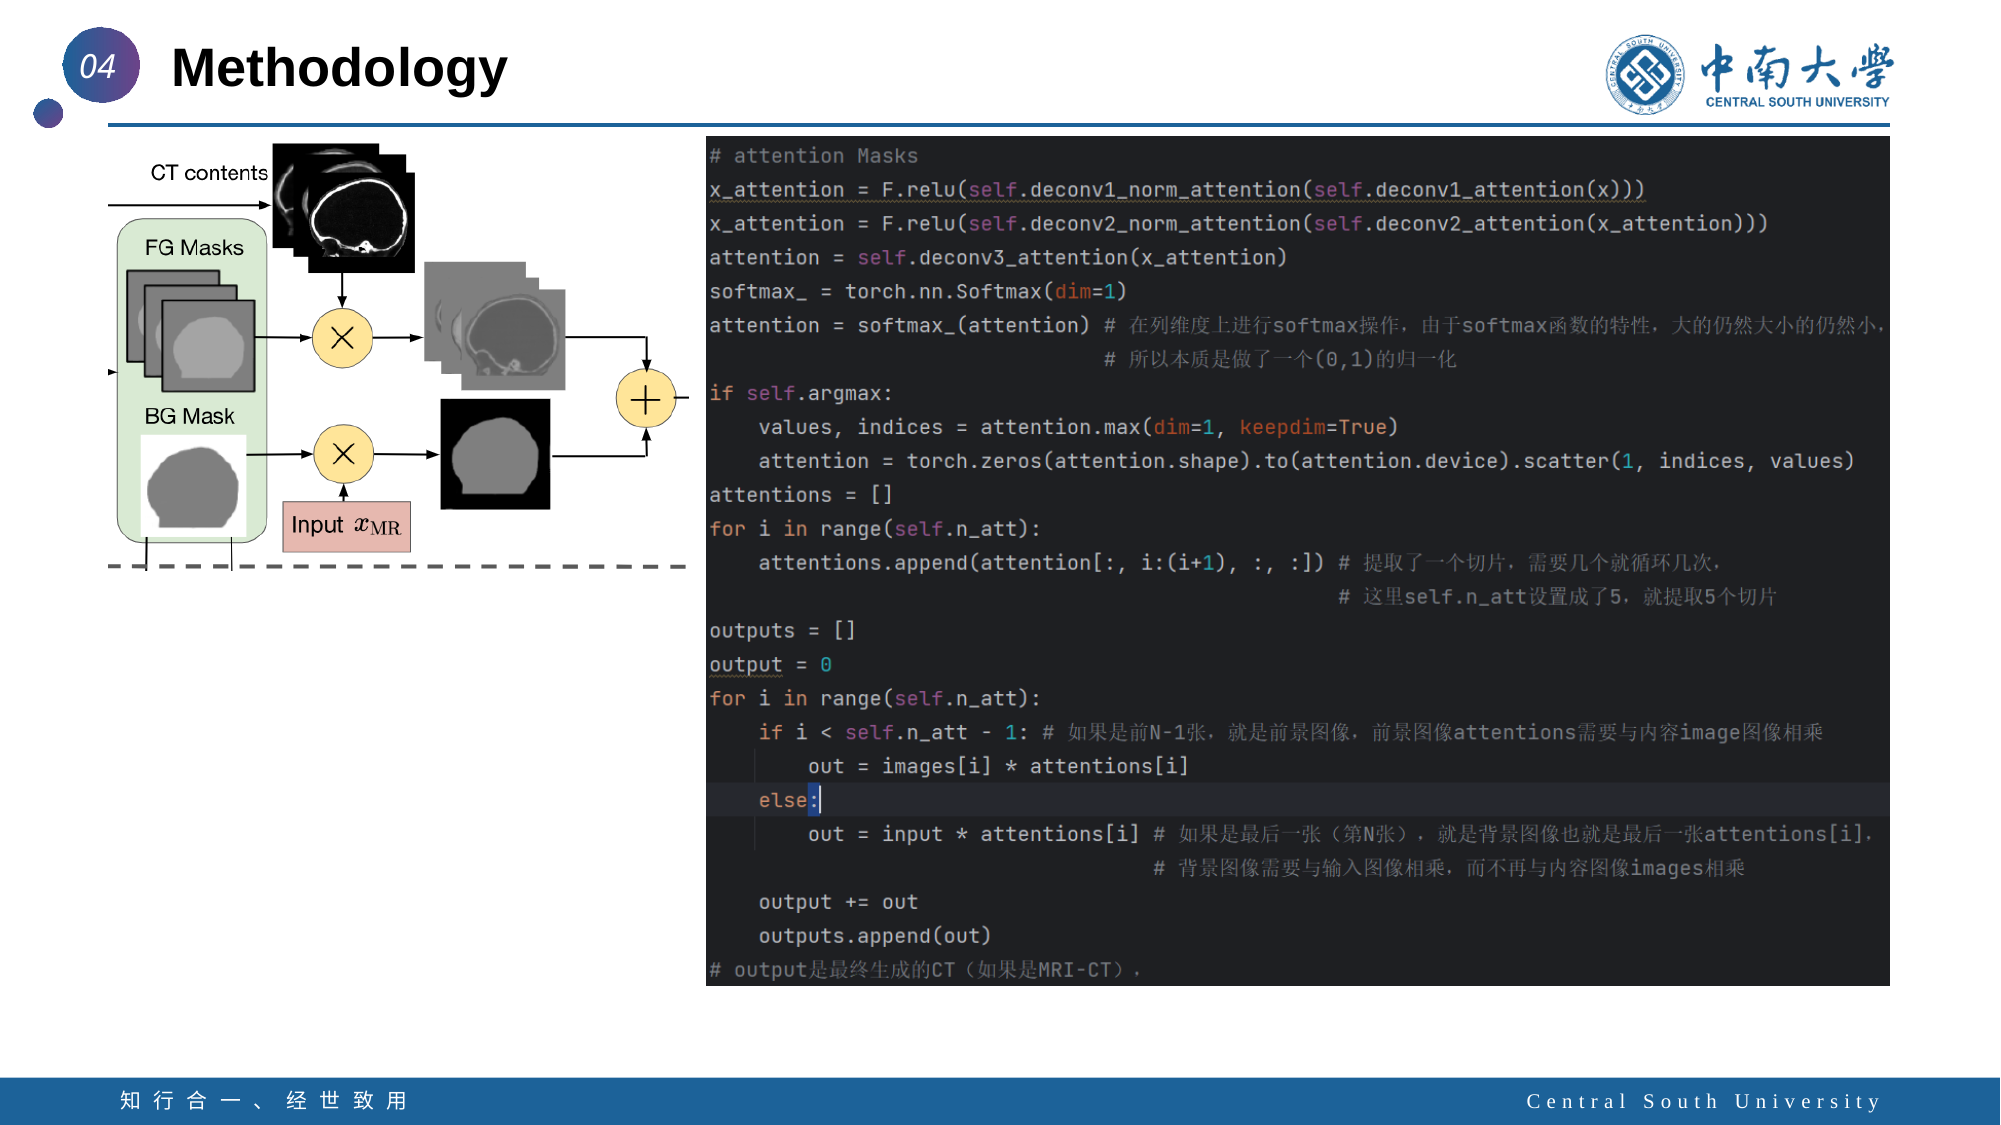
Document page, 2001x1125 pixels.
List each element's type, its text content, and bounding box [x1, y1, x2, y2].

picture [1595, 28, 1907, 121]
picture [108, 137, 689, 571]
text_box [0, 1077, 2000, 1125]
text_box 知行合一、经世致用 [105, 1080, 423, 1120]
text_box Central South University [1511, 1080, 1894, 1120]
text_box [33, 26, 153, 128]
text_box Methodology [171, 23, 1063, 107]
text_box [158, 0, 1050, 118]
picture [706, 136, 1890, 986]
